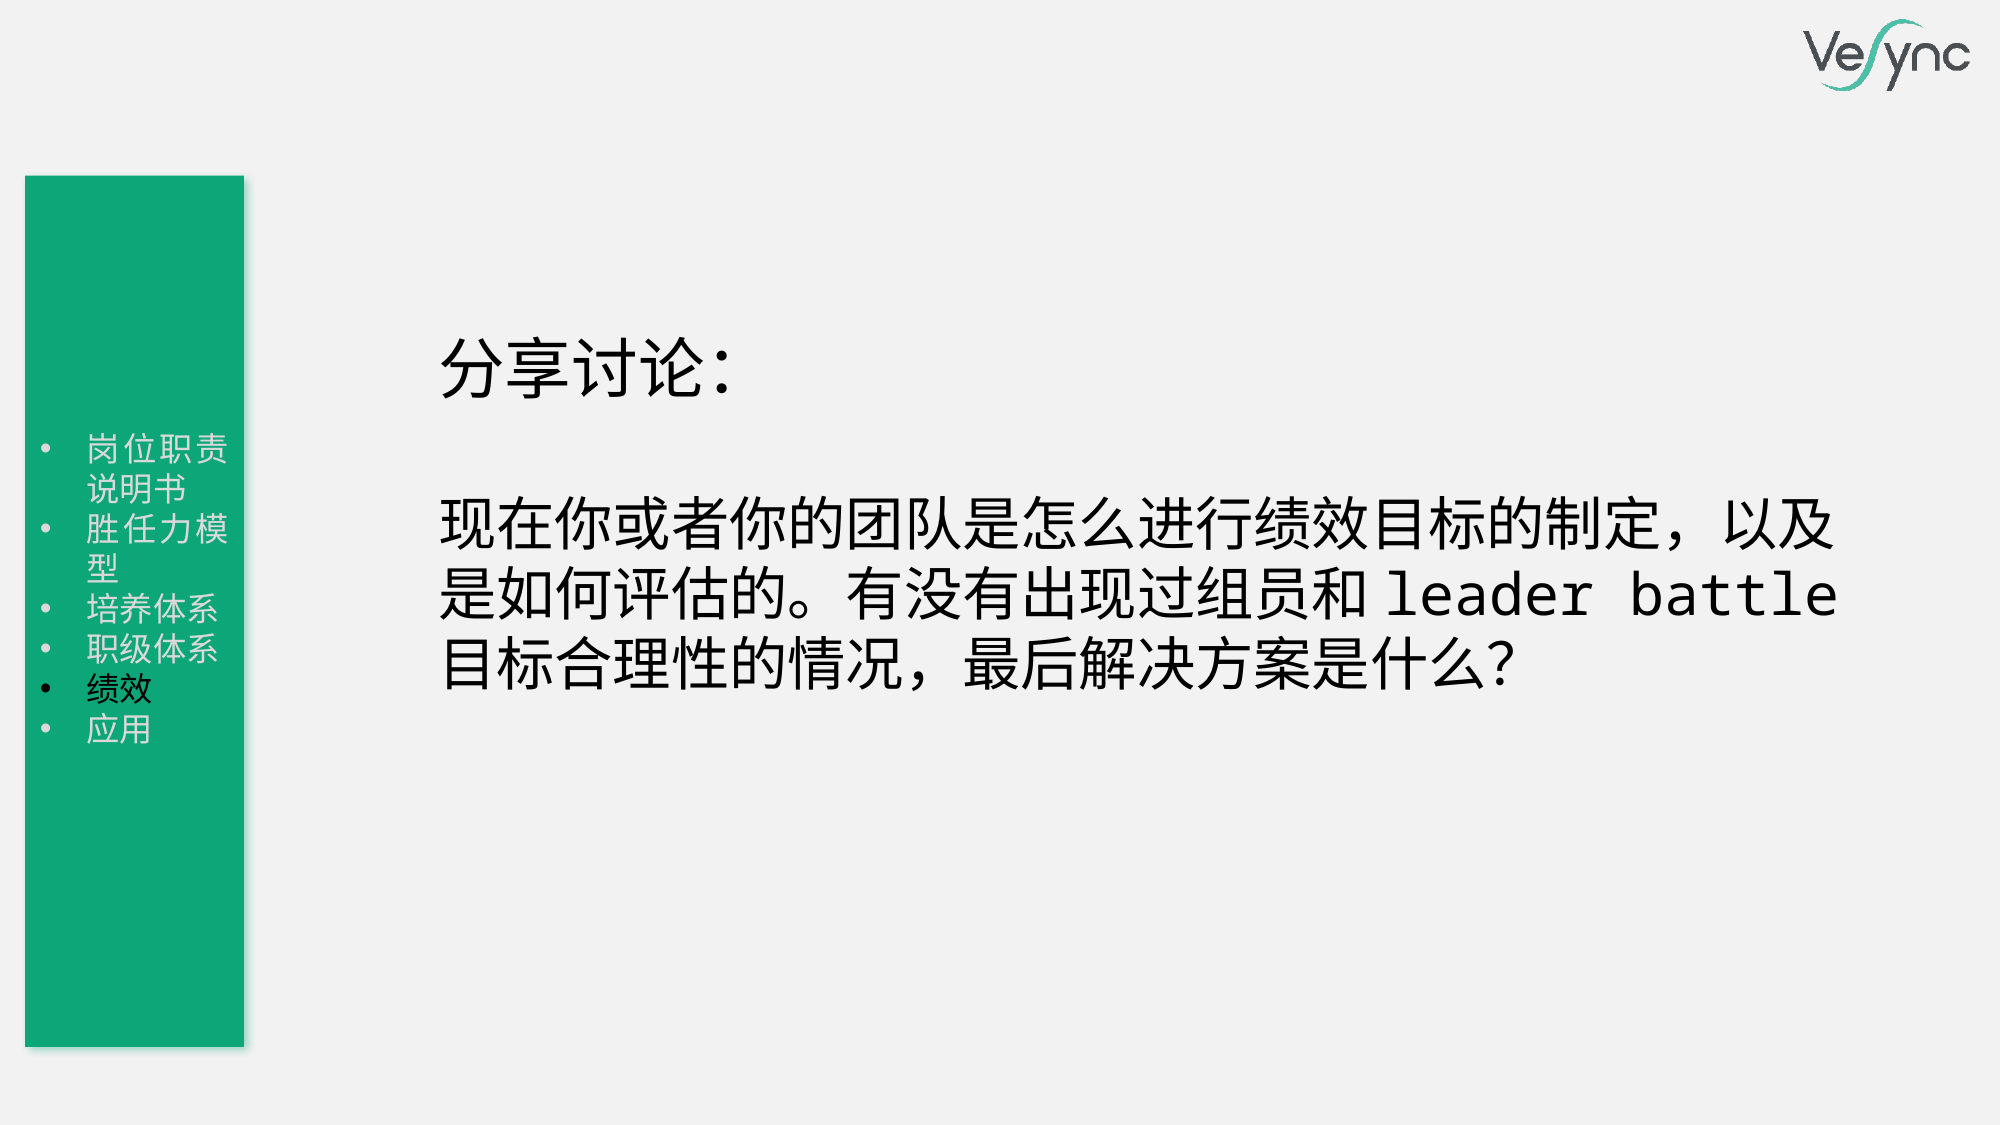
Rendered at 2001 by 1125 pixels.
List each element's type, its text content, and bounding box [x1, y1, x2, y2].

text_box 分享讨论： 现在你或者你的团队是怎么进行绩效目标的制定，以及是如何评估的。有没有出现过组员和leader battle目标合理性的情况，最后解决方案是什么？ [423, 319, 1856, 705]
picture [1803, 19, 1970, 91]
text_box 岗位职责说明书 胜任力模型 培养体系 职级体系 绩效 应用 [25, 420, 244, 755]
text_box [24, 175, 245, 1048]
